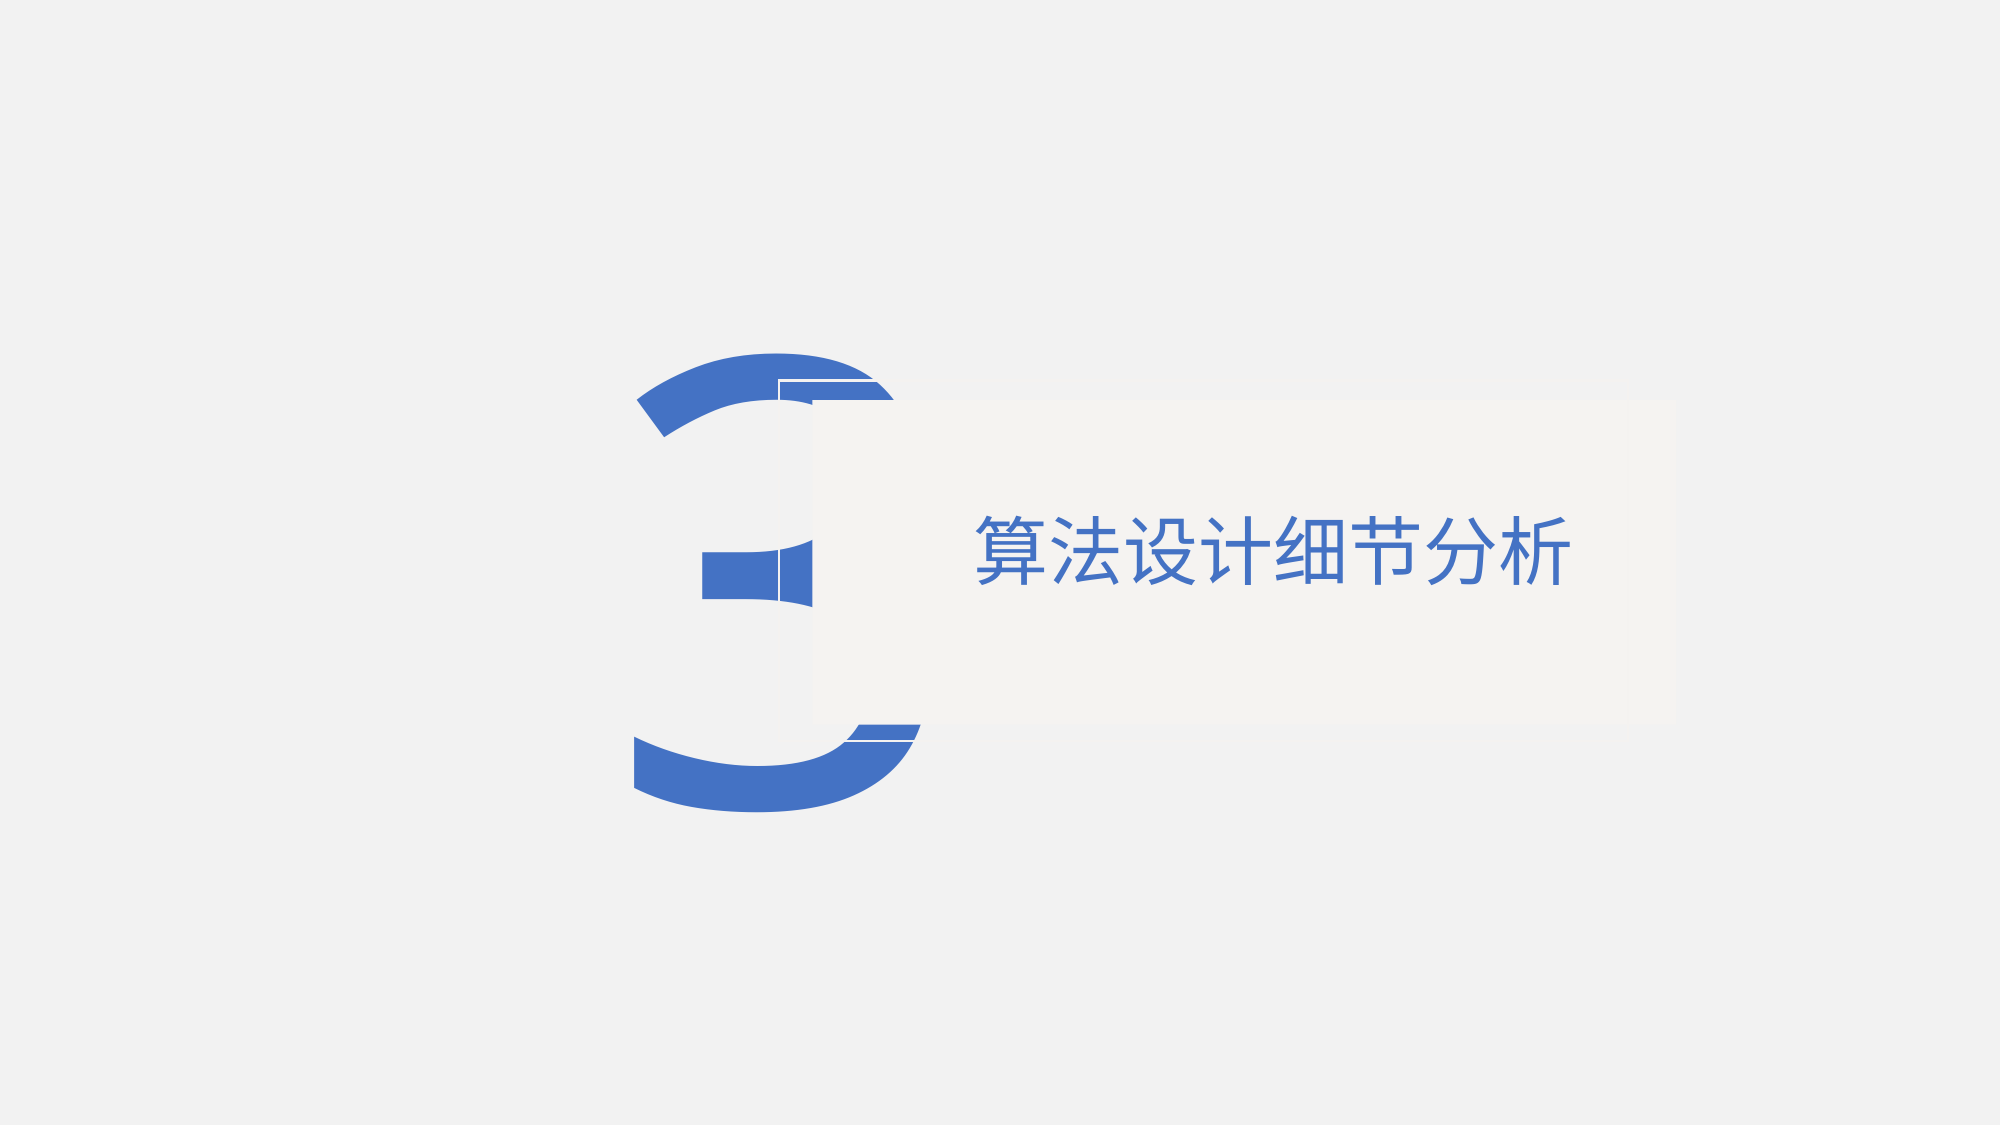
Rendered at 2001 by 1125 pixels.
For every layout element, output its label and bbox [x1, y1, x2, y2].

text_box [585, 173, 1895, 947]
